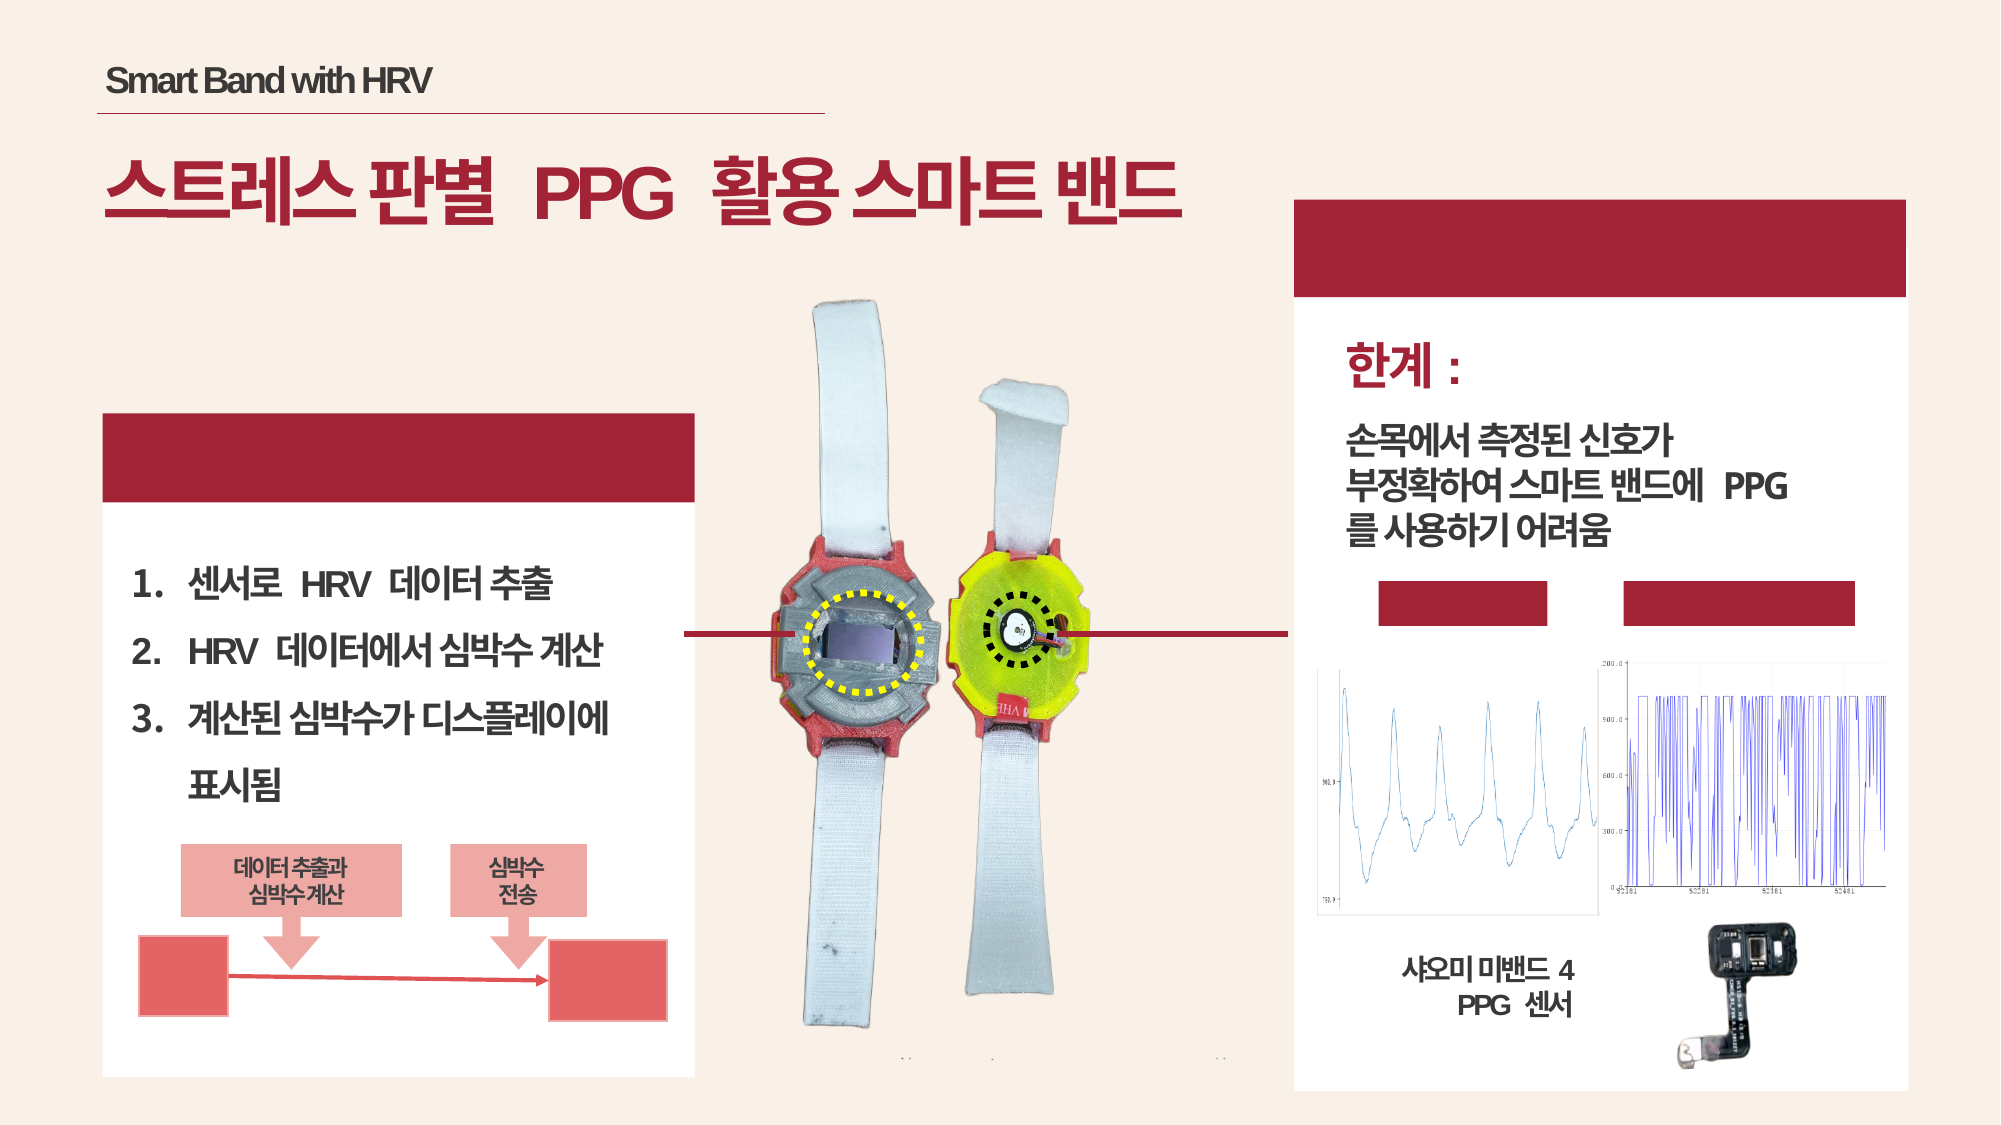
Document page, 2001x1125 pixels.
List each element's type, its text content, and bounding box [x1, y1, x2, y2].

text_box 한계: 손목에서 측정된 신호가 부정확하여 스마트 밴드에 PPG를 사용하기 어려움 [1330, 327, 1832, 560]
text_box [센서로 측정되는 신호 [1623, 581, 1855, 626]
text_box [1293, 246, 1910, 1092]
text_box [정상적인 신호 [1378, 581, 1548, 626]
picture [769, 297, 1226, 1060]
text_box 스트레스 판별 PPG 활용 스마트 밴드 [87, 113, 1845, 243]
picture [1317, 651, 1886, 916]
picture [1667, 919, 1805, 1070]
text_box [101, 504, 696, 1078]
text_box PPG 센서 : SEN-11574 [1293, 199, 1907, 298]
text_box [139, 845, 667, 1021]
text_box 디스플레이 - 심박수 [101, 412, 696, 504]
text_box Smart Band with HRV [90, 48, 753, 109]
text_box 샤오미 미밴드4 PPG 센서 [1386, 944, 1590, 1029]
text_box 센서로 HRV 데이터 추출 HRV 데이터에서 심박수 계산 계산된 심박수가 디스플레이에 표시됨 [116, 529, 679, 815]
